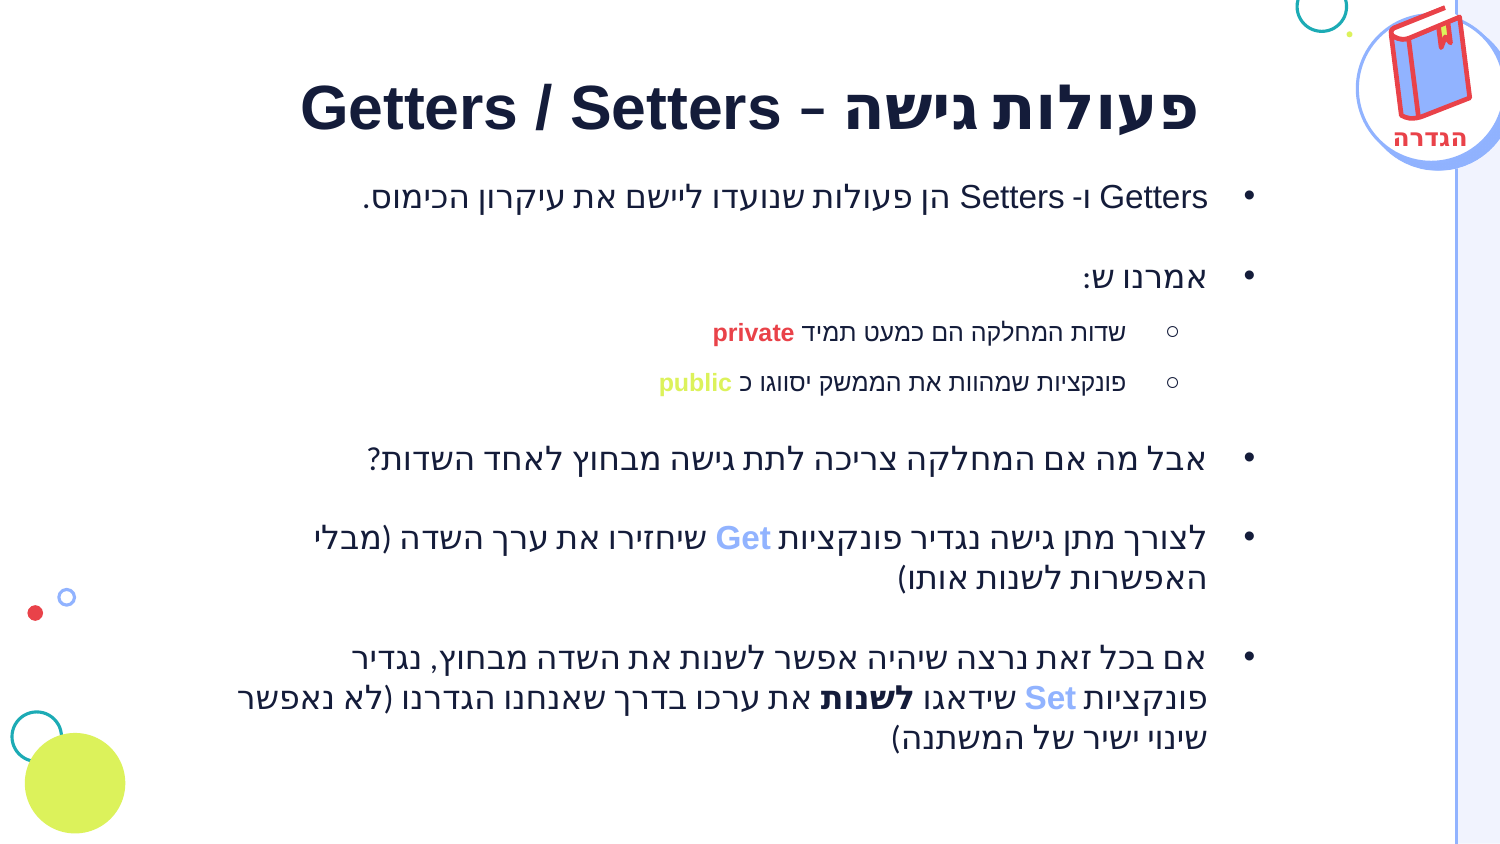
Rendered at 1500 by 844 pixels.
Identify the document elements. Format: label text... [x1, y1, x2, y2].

title פעולות גישה – Getters / Setters [88, 66, 1412, 176]
title הגדרה [1371, 101, 1490, 152]
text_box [1394, 9, 1466, 117]
list Getters ו- Setters הן פעולות שנועדו ליישם את עיקרון הכימוס. אמרנו ש: שדות המחלקה הם כמעט תמיד private פונקציות שמהוות את הממשק יסווגו כ public אבל מה אם המחלקה צריכה לתת גישה מבחוץ לאחד השדות? לצורך מתן גישה נגדיר פונקציות Get שיחזירו את ערך השדה (מבלי האפשרות לשנות אותו) אם בכל זאת נרצה שיהיה אפשר לשנות את השדה מבחוץ, נגדיר פונקציות Set שידאגו לשנות את ערכו בדרך שאנחנו הגדרנו (לא נאפשר שינוי ישיר של המשתנה) [222, 176, 1278, 817]
